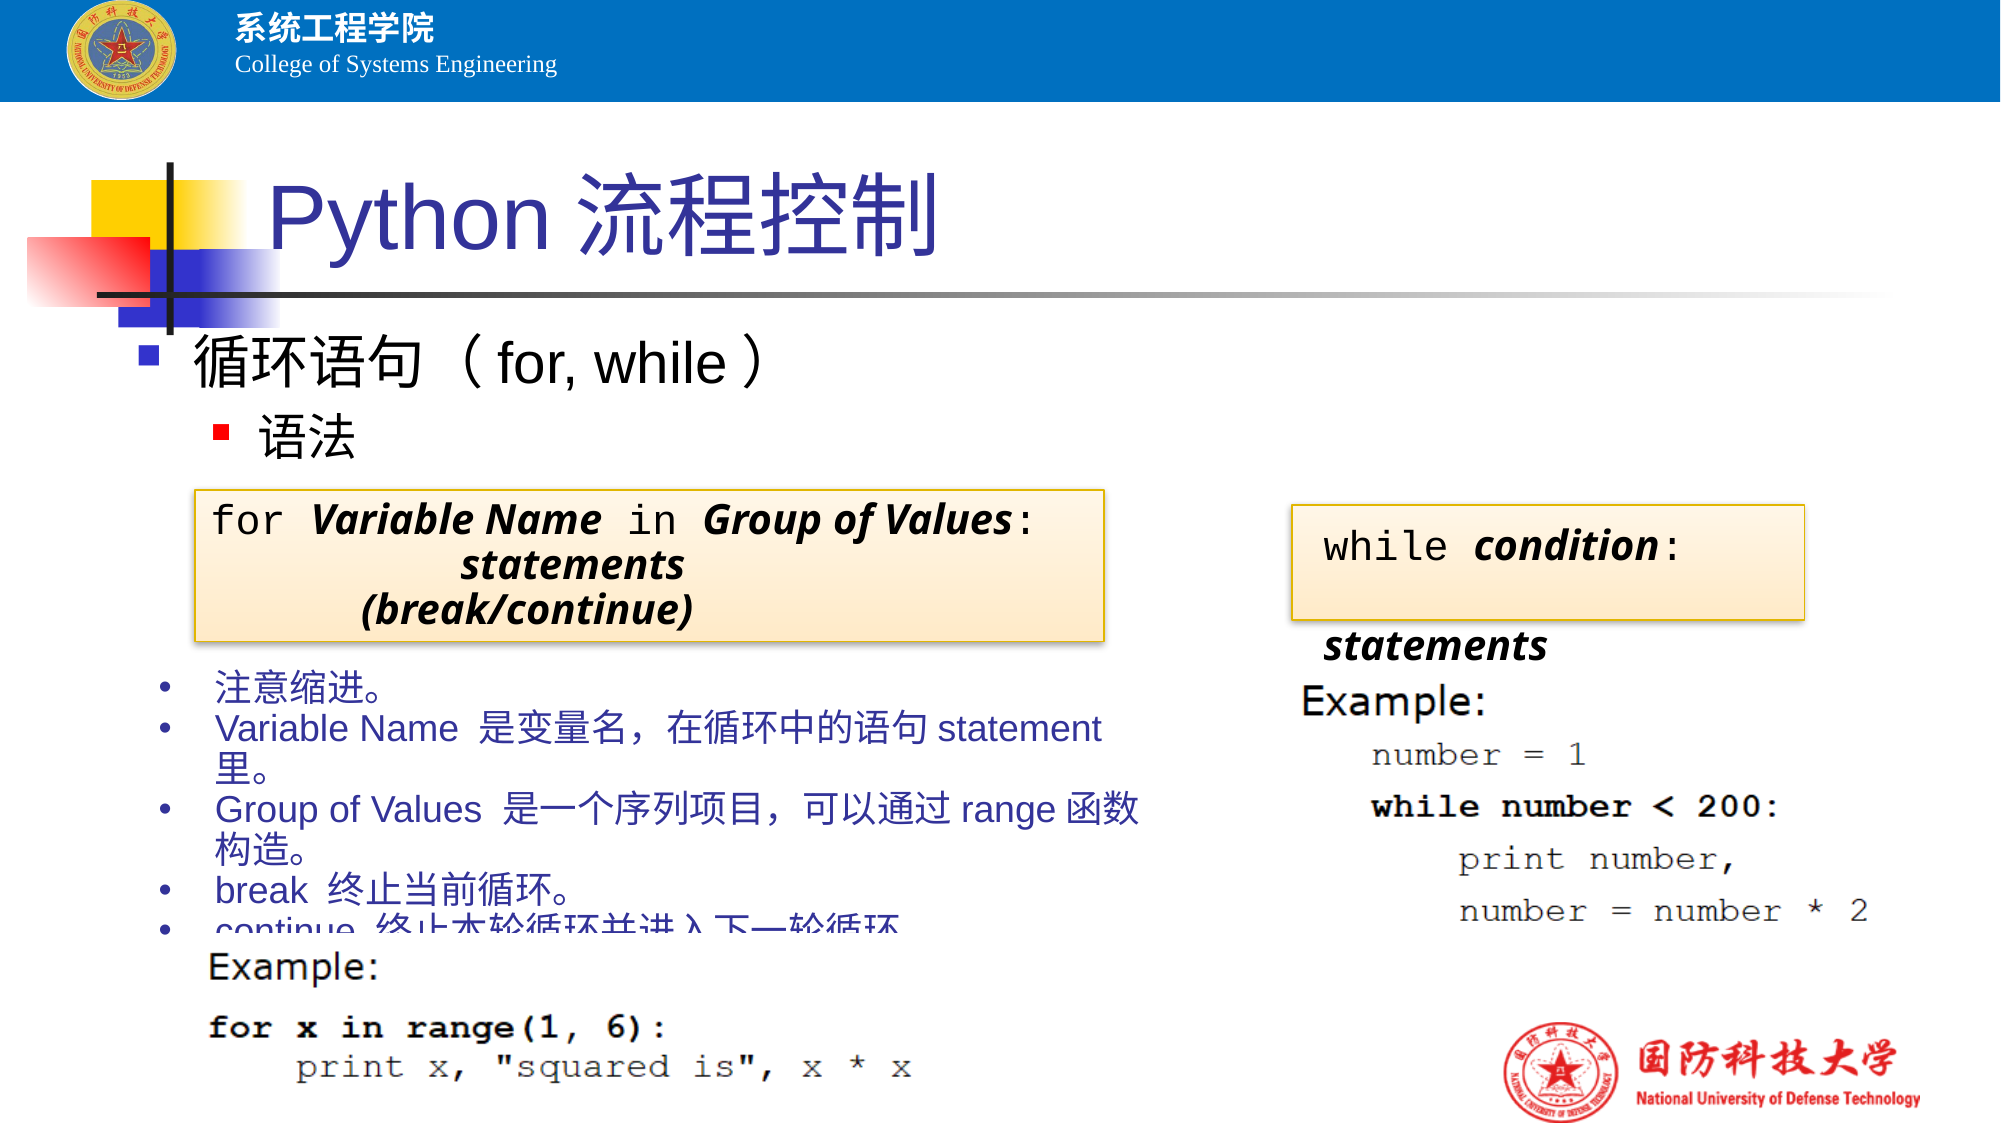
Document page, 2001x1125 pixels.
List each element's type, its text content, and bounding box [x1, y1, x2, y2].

text_box 注意缩进。 Variable Name 是变量名，在循环中的语句statement里。 Group of Values 是一个序列项目，可以通过range函数构造。 break 终止当前循环。 continue 终止本轮循环并进入下一轮循环。 [0, 661, 1156, 1001]
picture [1291, 654, 1875, 959]
picture [1502, 1022, 1920, 1123]
title Python流程控制 [251, 35, 1957, 275]
text_box [1291, 504, 1805, 621]
list 循环语句（for, while） 语法 [120, 318, 1821, 516]
picture [194, 927, 944, 1125]
text_box while condition: statements [1233, 510, 1787, 676]
picture [66, 0, 177, 100]
text_box for Variable Name in Group of Values: statements (break/continue) [120, 491, 1121, 642]
